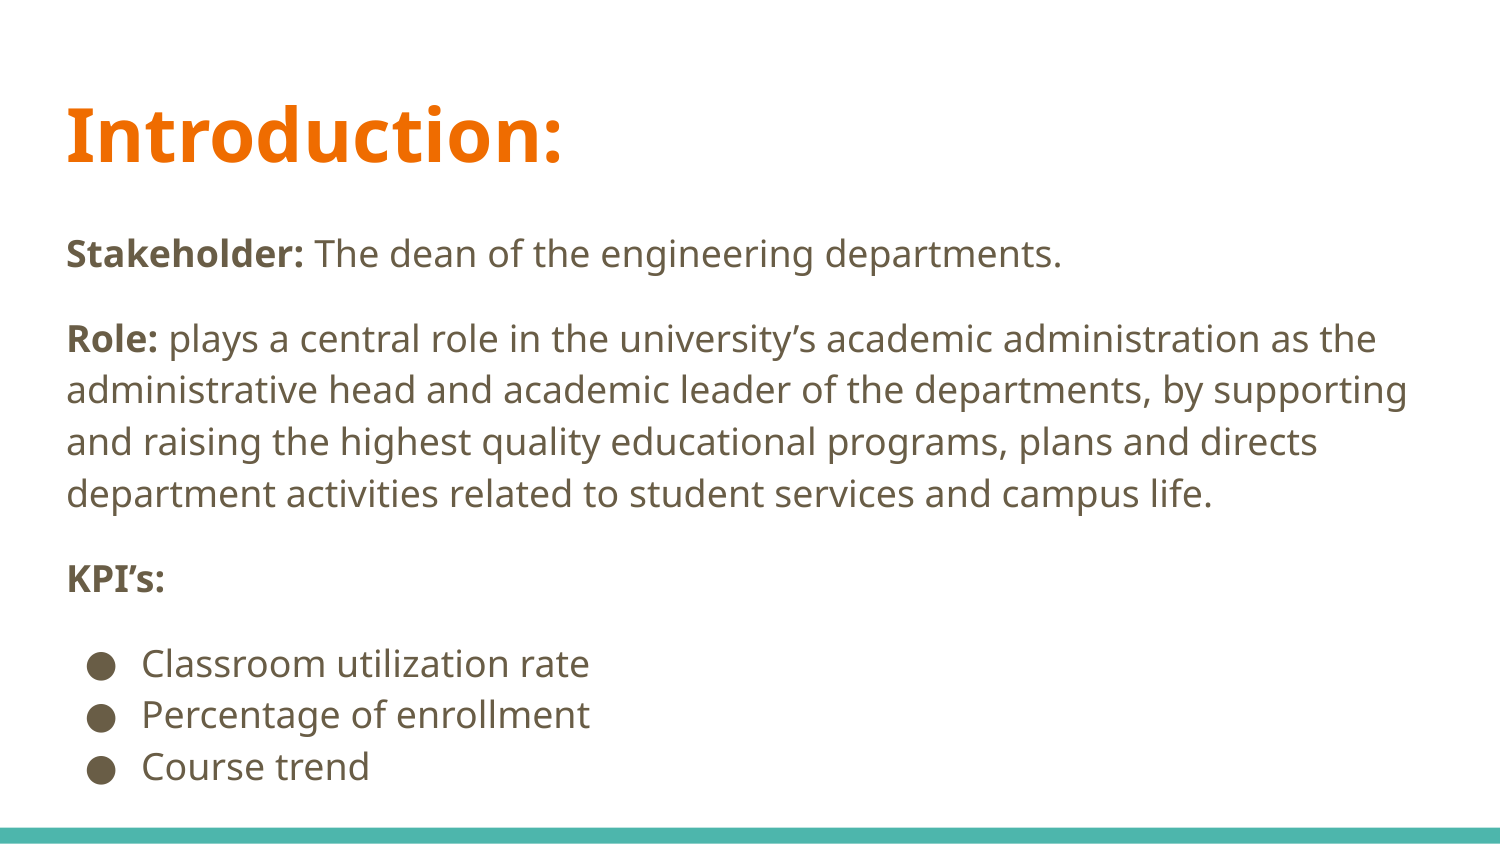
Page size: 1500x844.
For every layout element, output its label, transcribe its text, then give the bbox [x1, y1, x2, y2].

list Stakeholder: The dean of the engineering departments. Role: plays a central role in the university’s academic administration as the administrative head and academic leader of the departments, by supporting and raising the highest quality educational programs, plans and directs department activities related to student services and campus life. KPI’s: Classroom utilization rate Percentage of enrollment Course trend [51, 207, 1449, 801]
title Introduction: [51, 72, 1449, 189]
